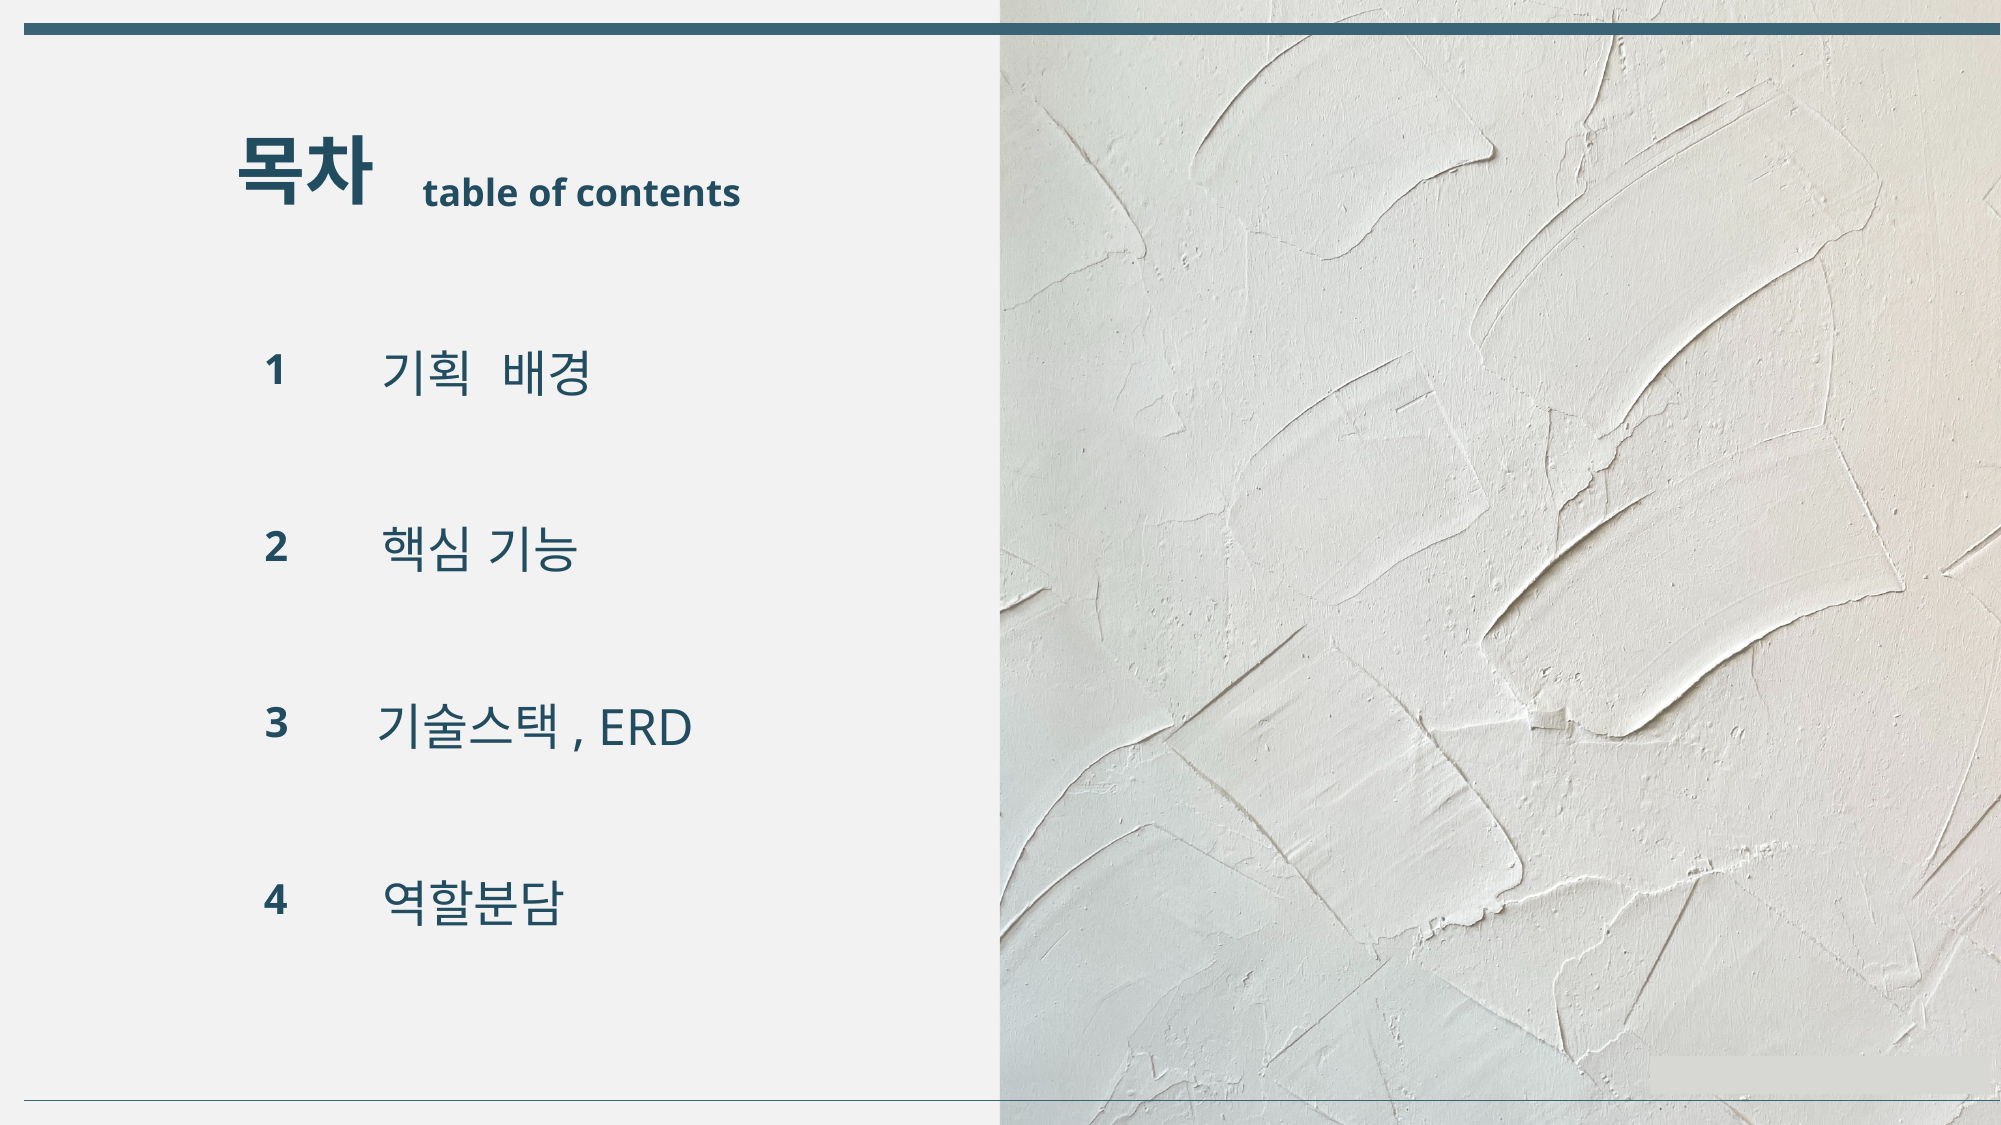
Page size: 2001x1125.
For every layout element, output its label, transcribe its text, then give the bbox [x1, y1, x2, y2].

text_box 2 [249, 512, 304, 577]
text_box 4 [249, 865, 303, 930]
text_box 역할분담 [367, 864, 581, 940]
text_box 목차 [221, 116, 390, 221]
text_box 3 [250, 688, 304, 754]
text_box 핵심 기능 [367, 511, 595, 587]
text_box 기술스택, ERD [361, 688, 709, 763]
text_box 기획 배경 [366, 335, 609, 410]
picture [999, 0, 2001, 1125]
text_box table of contents [407, 161, 757, 222]
text_box 1 [249, 335, 303, 401]
